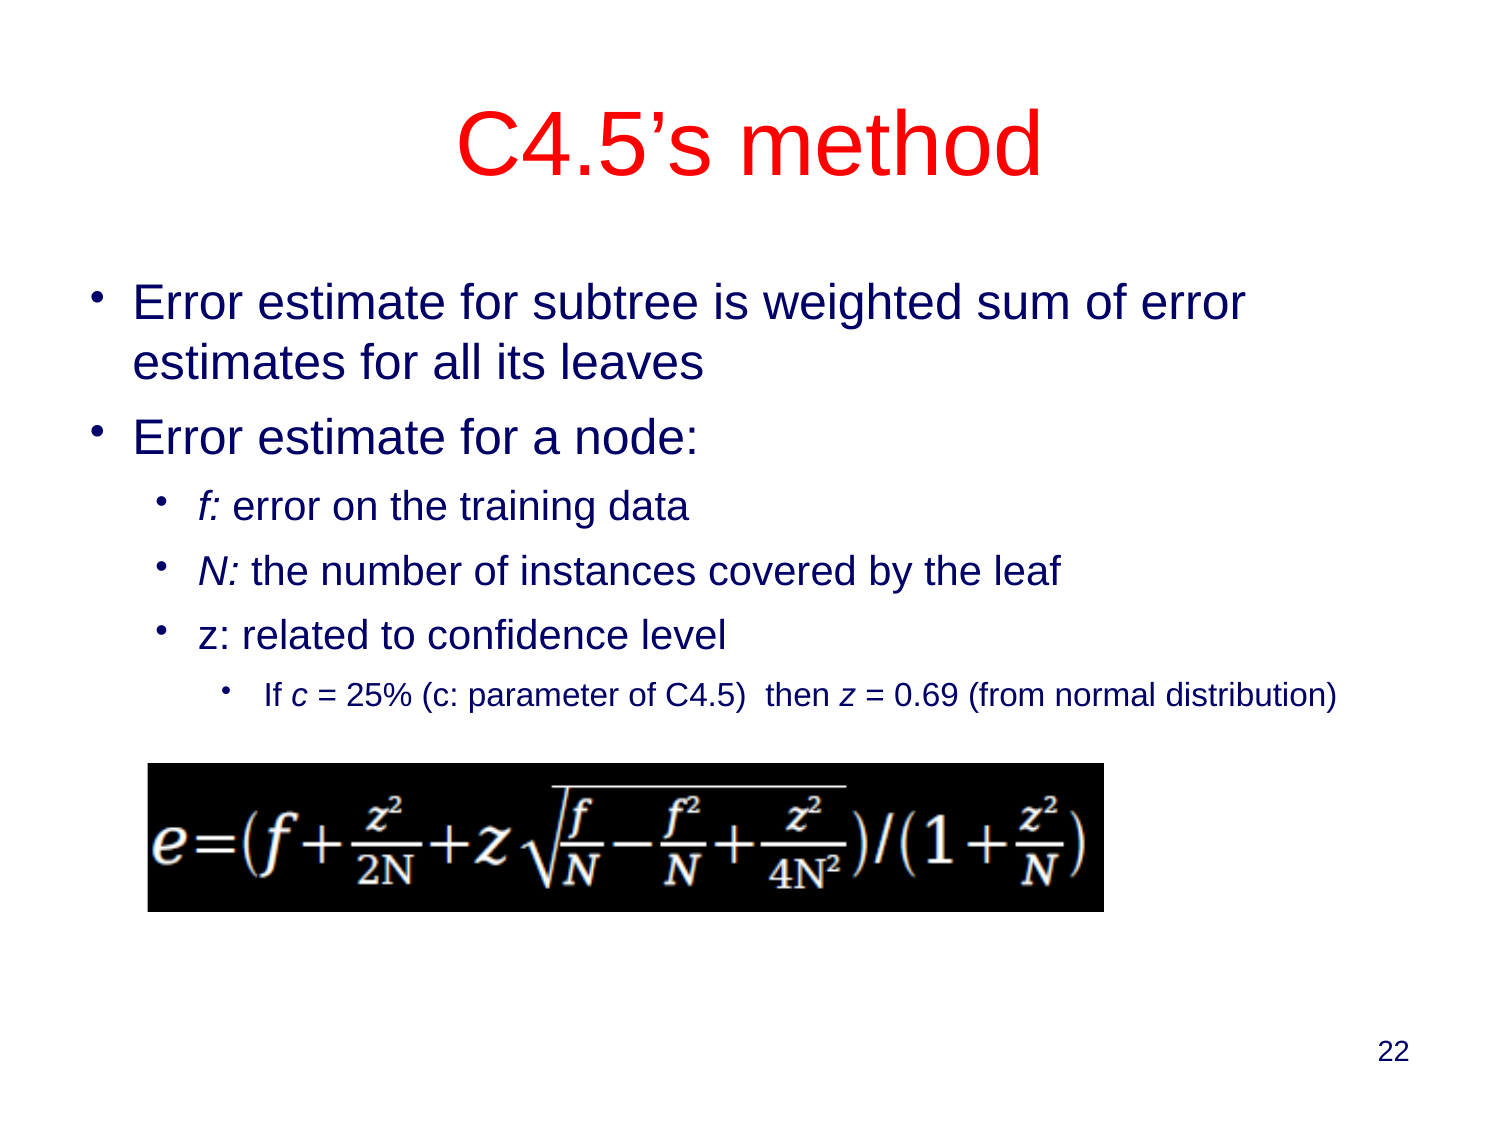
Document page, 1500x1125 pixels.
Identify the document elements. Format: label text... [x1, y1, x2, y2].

slide_number 22 [1074, 1024, 1425, 1103]
list Error estimate for subtree is weighted sum of error estimates for all its leaves Error estimate for a node: f: error on the training data N: the number of instances covered by the leaf z: related to confidence level If c = 25% (c: parameter of C4.5) then z = 0.69 (from normal distribution) [75, 262, 1425, 1005]
picture [147, 763, 1105, 912]
title C4.5’s method [75, 45, 1425, 233]
